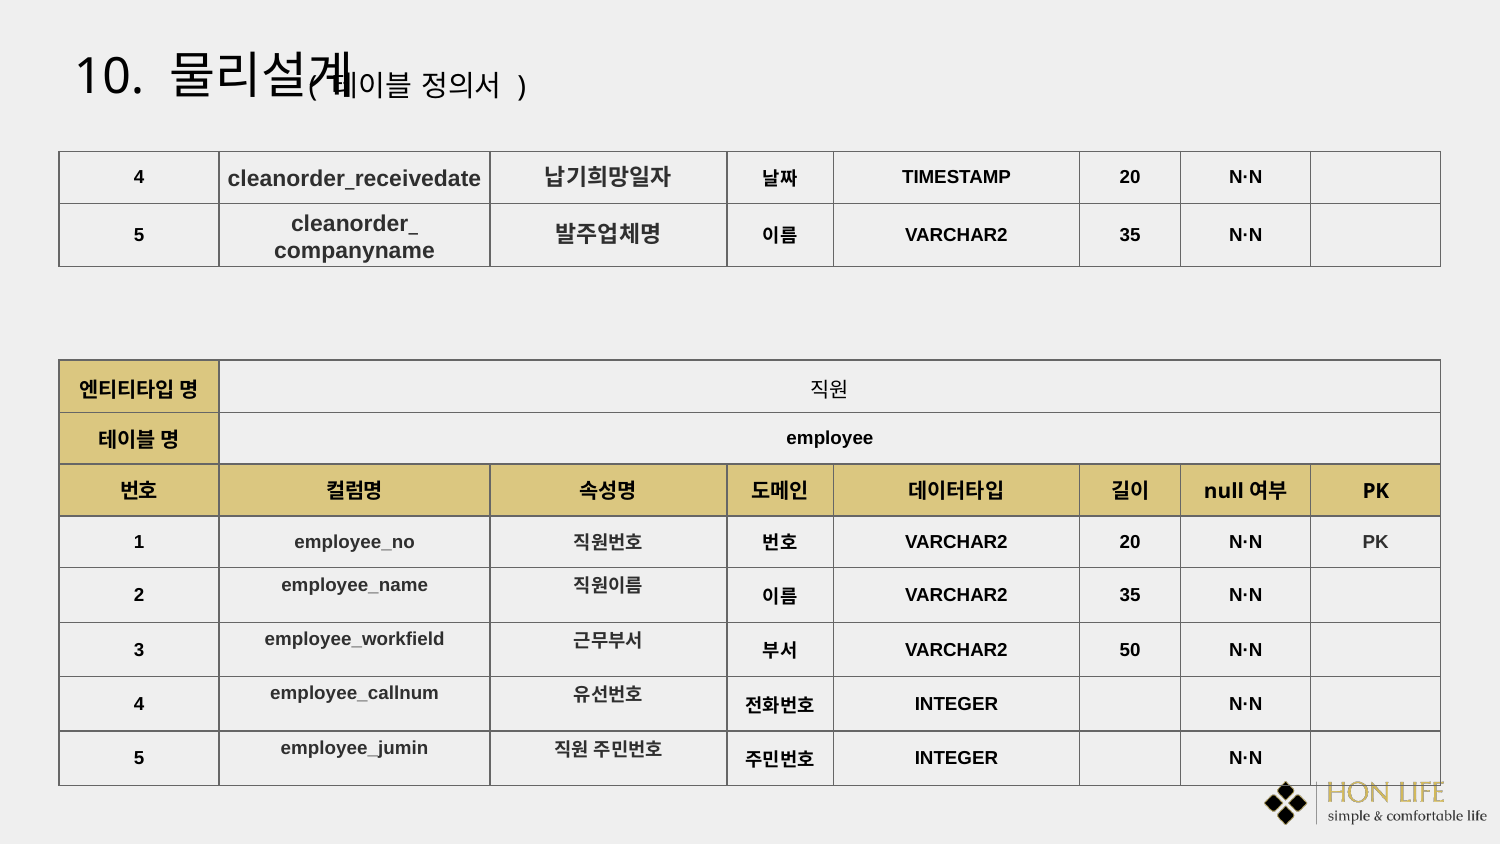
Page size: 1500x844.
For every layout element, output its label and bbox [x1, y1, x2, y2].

table_cell [220, 204, 489, 266]
table_cell [60, 204, 218, 266]
table_cell [1311, 568, 1440, 622]
table_cell [491, 677, 726, 730]
table_header [60, 361, 218, 412]
table_cell [60, 517, 218, 567]
table_cell [728, 623, 833, 676]
table_cell [220, 677, 489, 730]
table_cell [60, 465, 218, 515]
table_header [834, 152, 1079, 203]
table_cell [1311, 517, 1440, 567]
text_box [49, 28, 1109, 147]
table_cell [1181, 623, 1310, 676]
table_cell [220, 568, 489, 622]
table_cell [1181, 568, 1310, 622]
table_cell [1181, 517, 1310, 567]
table_cell [220, 413, 1440, 463]
table_cell [1311, 677, 1440, 730]
table_cell [834, 568, 1079, 622]
table_cell [834, 204, 1079, 266]
table_cell [491, 204, 726, 266]
picture [1244, 757, 1500, 844]
table_cell [60, 568, 218, 622]
table_cell [1311, 623, 1440, 676]
table_cell [220, 623, 489, 676]
table_cell [834, 465, 1079, 515]
table_cell [834, 677, 1079, 730]
table_cell [491, 568, 726, 622]
table_cell [834, 623, 1079, 676]
table_header [1080, 152, 1180, 203]
table_cell [1311, 465, 1440, 515]
table_cell [1080, 517, 1180, 567]
table_cell [220, 732, 489, 785]
table_header [491, 152, 726, 203]
table_cell [834, 732, 1079, 785]
table_cell [1080, 204, 1180, 266]
table_cell [220, 465, 489, 515]
table_header [728, 152, 833, 203]
table_cell [834, 517, 1079, 567]
table_cell [1080, 623, 1180, 676]
table_cell [728, 465, 833, 515]
table_header [220, 152, 489, 203]
table_cell [728, 568, 833, 622]
table_header [1181, 152, 1310, 203]
table_cell [1181, 204, 1310, 266]
table_cell [728, 517, 833, 567]
table_cell [491, 732, 726, 785]
table_header [60, 152, 218, 203]
table_cell [1311, 732, 1440, 785]
table_cell [491, 623, 726, 676]
table_cell [1181, 465, 1310, 515]
table_cell [728, 732, 833, 785]
table_cell [60, 623, 218, 676]
table_cell [1181, 732, 1310, 785]
table_header [220, 361, 1440, 412]
table_cell [60, 413, 218, 463]
table_cell [491, 465, 726, 515]
table_cell [1311, 204, 1440, 266]
table_cell [60, 677, 218, 730]
table_cell [728, 677, 833, 730]
table_cell [1080, 568, 1180, 622]
table_cell [1080, 732, 1180, 785]
table_cell [60, 732, 218, 785]
table_header [1311, 152, 1440, 203]
table_cell [1080, 465, 1180, 515]
table_cell [728, 204, 833, 266]
table_cell [1181, 677, 1310, 730]
table_cell [220, 517, 489, 567]
table_cell [491, 517, 726, 567]
table_cell [1080, 677, 1180, 730]
